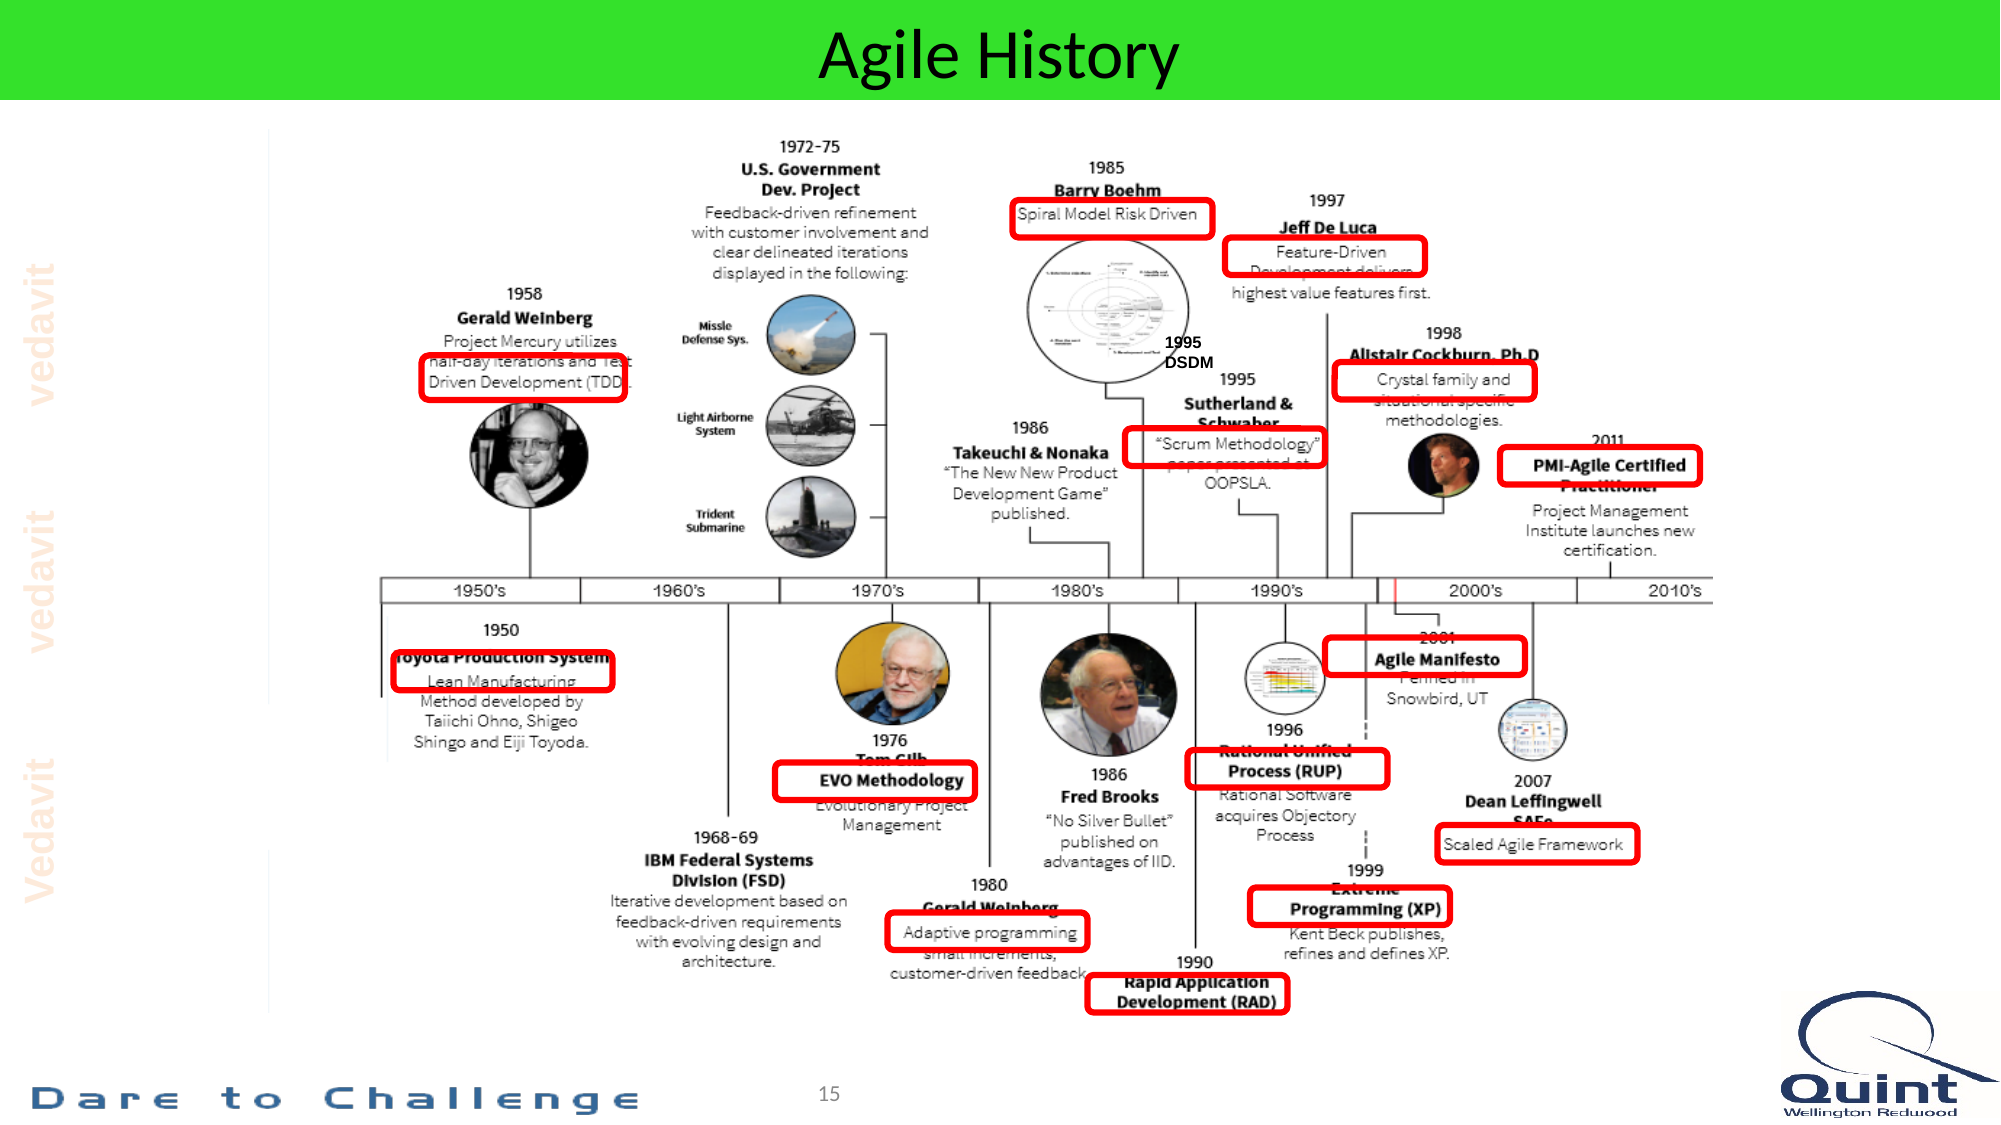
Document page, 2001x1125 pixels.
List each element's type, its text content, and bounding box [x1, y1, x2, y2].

slide_number 15 [762, 1062, 896, 1123]
title Agile History [0, 0, 2000, 100]
picture [1781, 991, 2000, 1118]
picture [0, 1071, 690, 1125]
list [268, 128, 1713, 1013]
